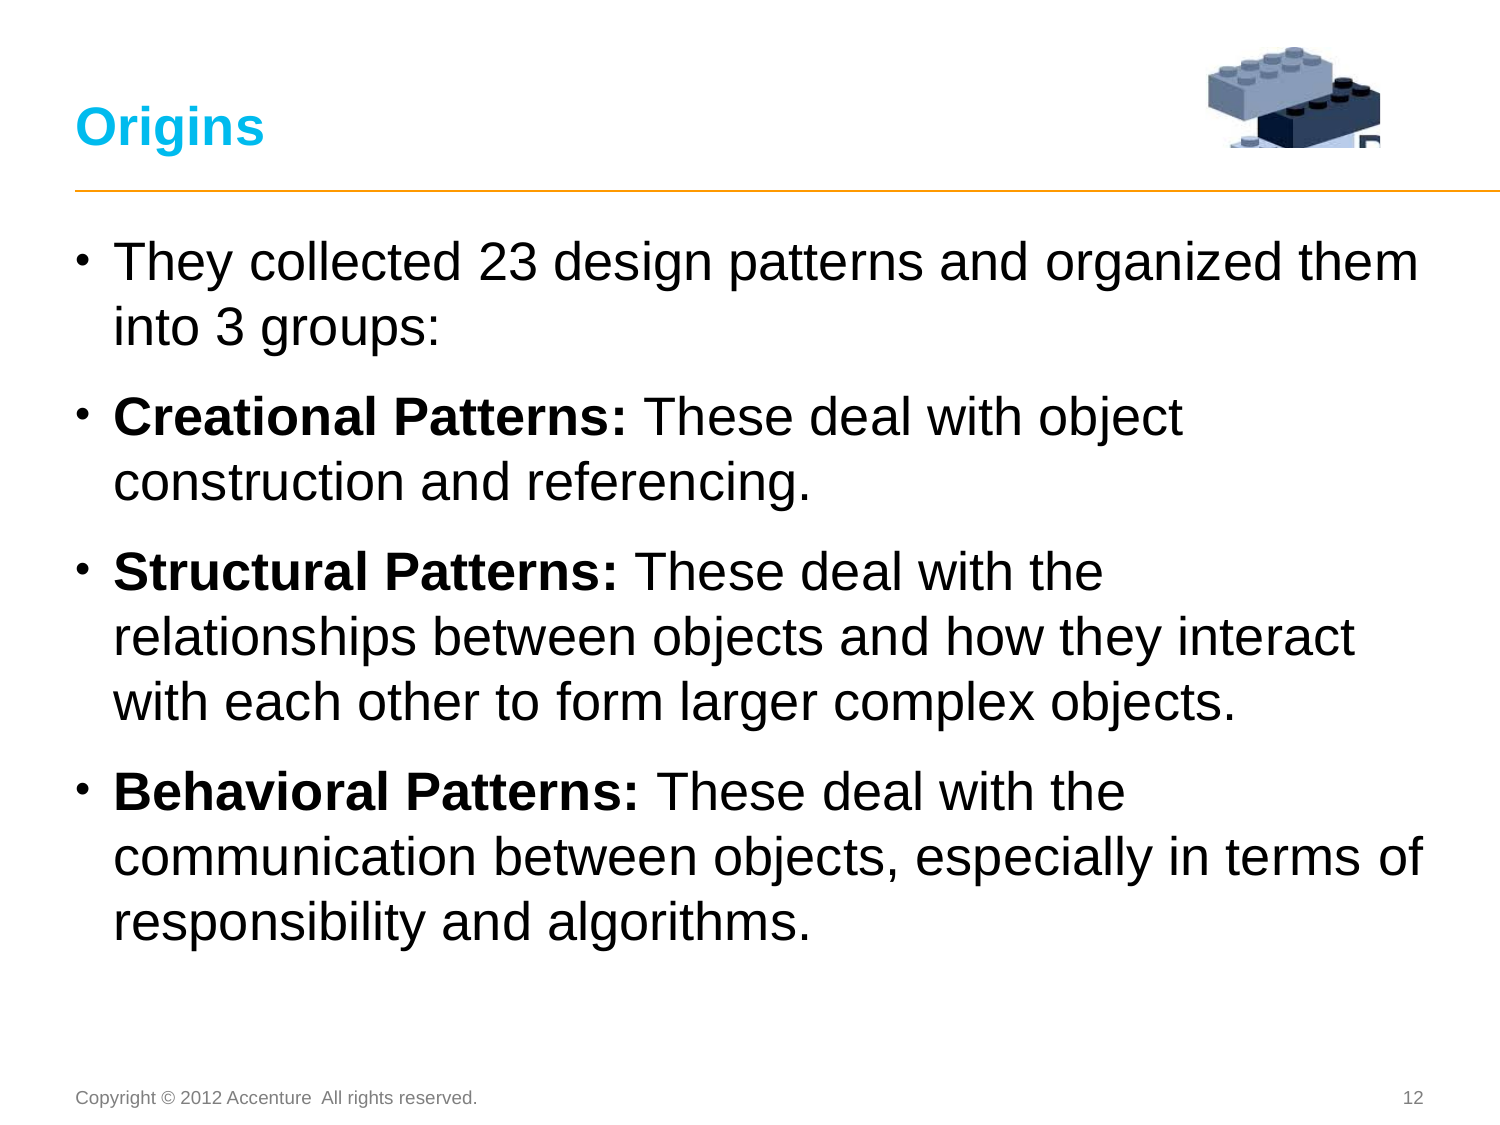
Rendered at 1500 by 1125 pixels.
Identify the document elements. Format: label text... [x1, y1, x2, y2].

title Origins [75, 27, 1422, 157]
list They collected 23 design patterns and organized them into 3 groups: Creational Patterns: These deal with object construction and referencing. Structural Patterns: These deal with the relationships between objects and how they interact with each other to form larger complex objects. Behavioral Patterns: These deal with the communication between objects, especially in terms of responsibility and algorithms. [75, 226, 1425, 1018]
